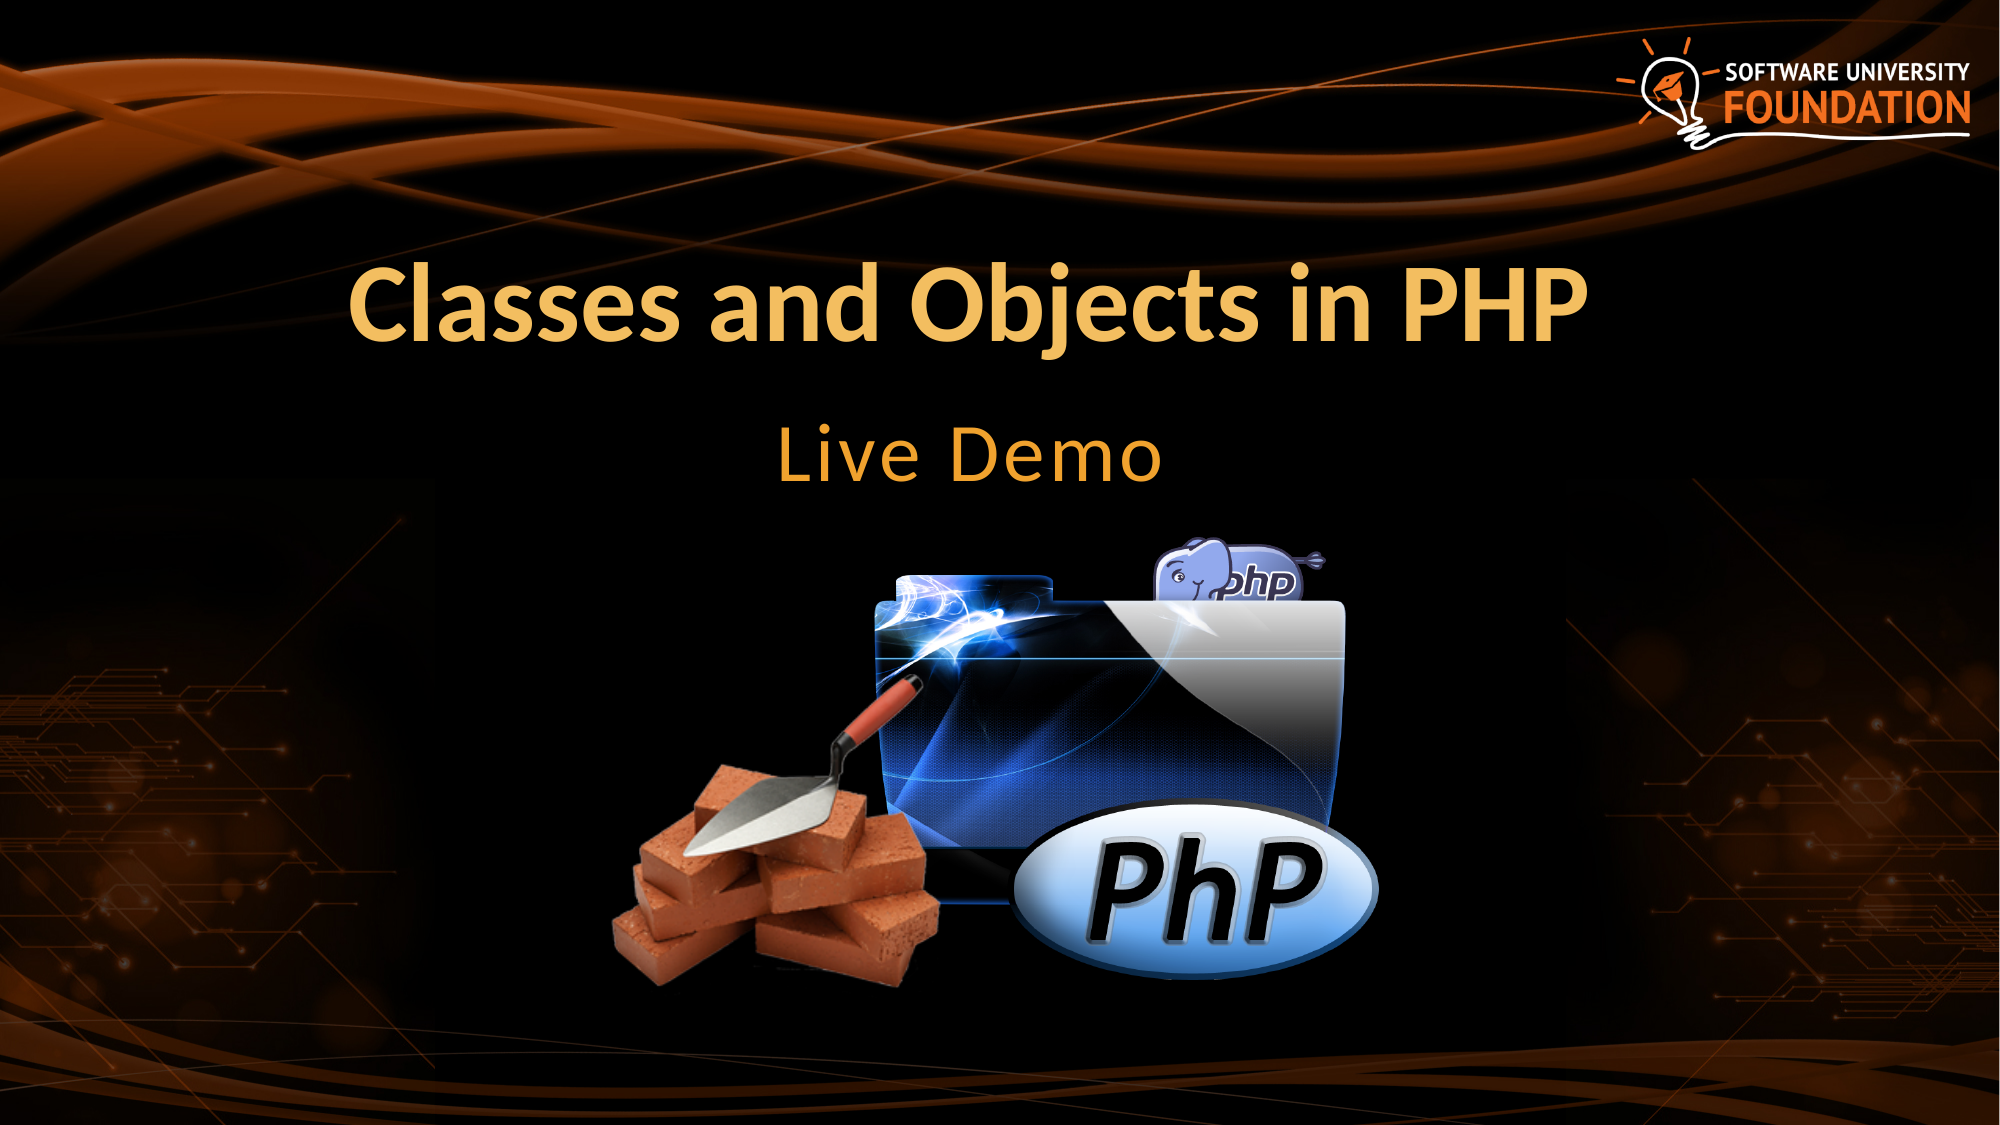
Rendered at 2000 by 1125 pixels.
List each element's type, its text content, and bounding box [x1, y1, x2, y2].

list Live Demo [237, 387, 1704, 501]
picture [0, 0, 2000, 1125]
title Classes and Objects in PHP [237, 237, 1704, 373]
